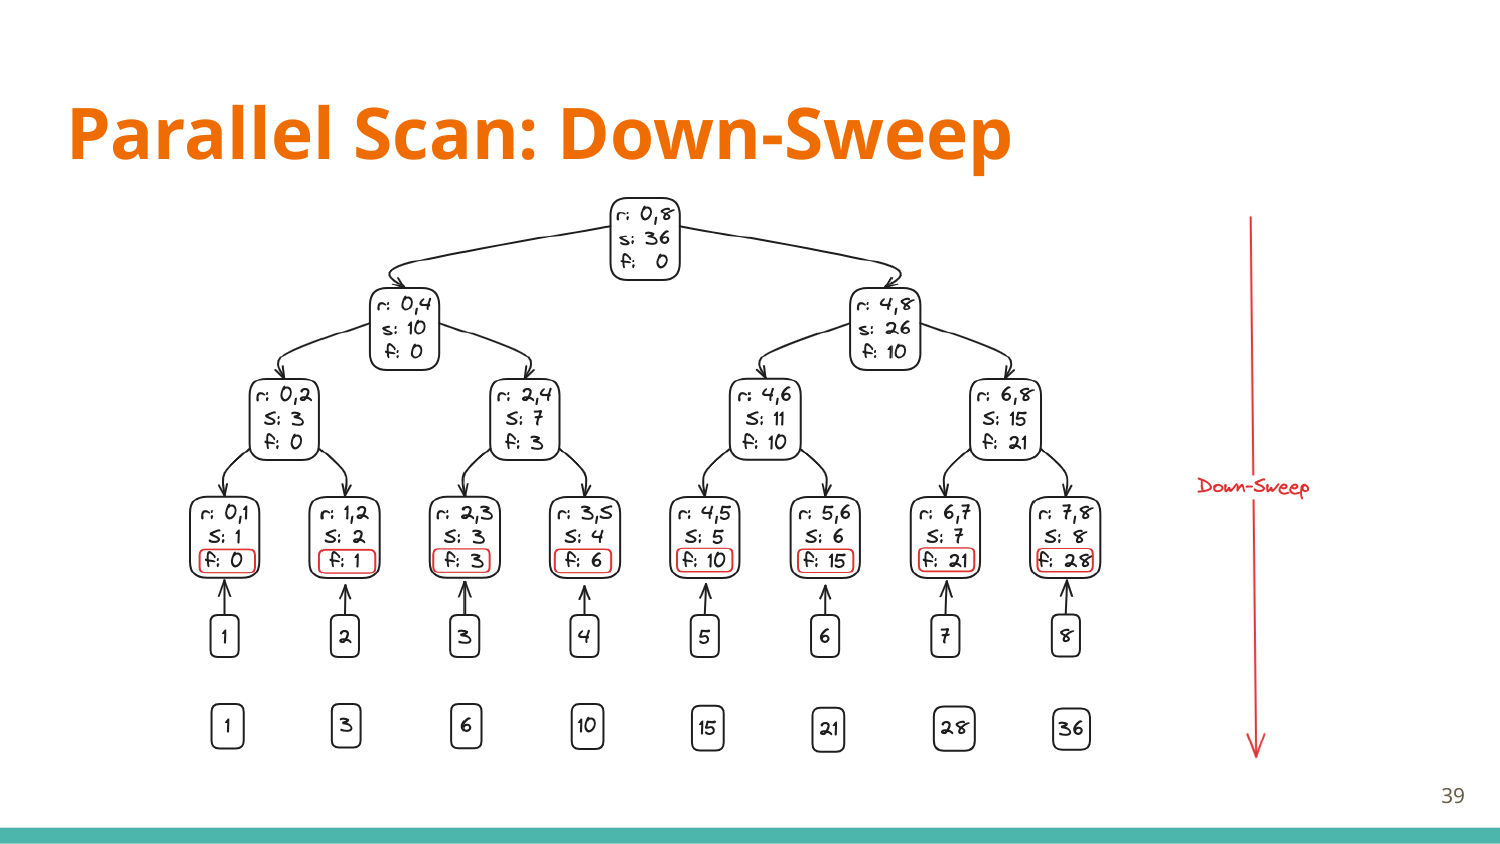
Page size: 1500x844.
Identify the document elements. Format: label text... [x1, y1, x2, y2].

title Parallel Scan: Down-Sweep [51, 72, 1449, 189]
slide_number 39 [1389, 764, 1480, 830]
picture [180, 188, 1320, 766]
